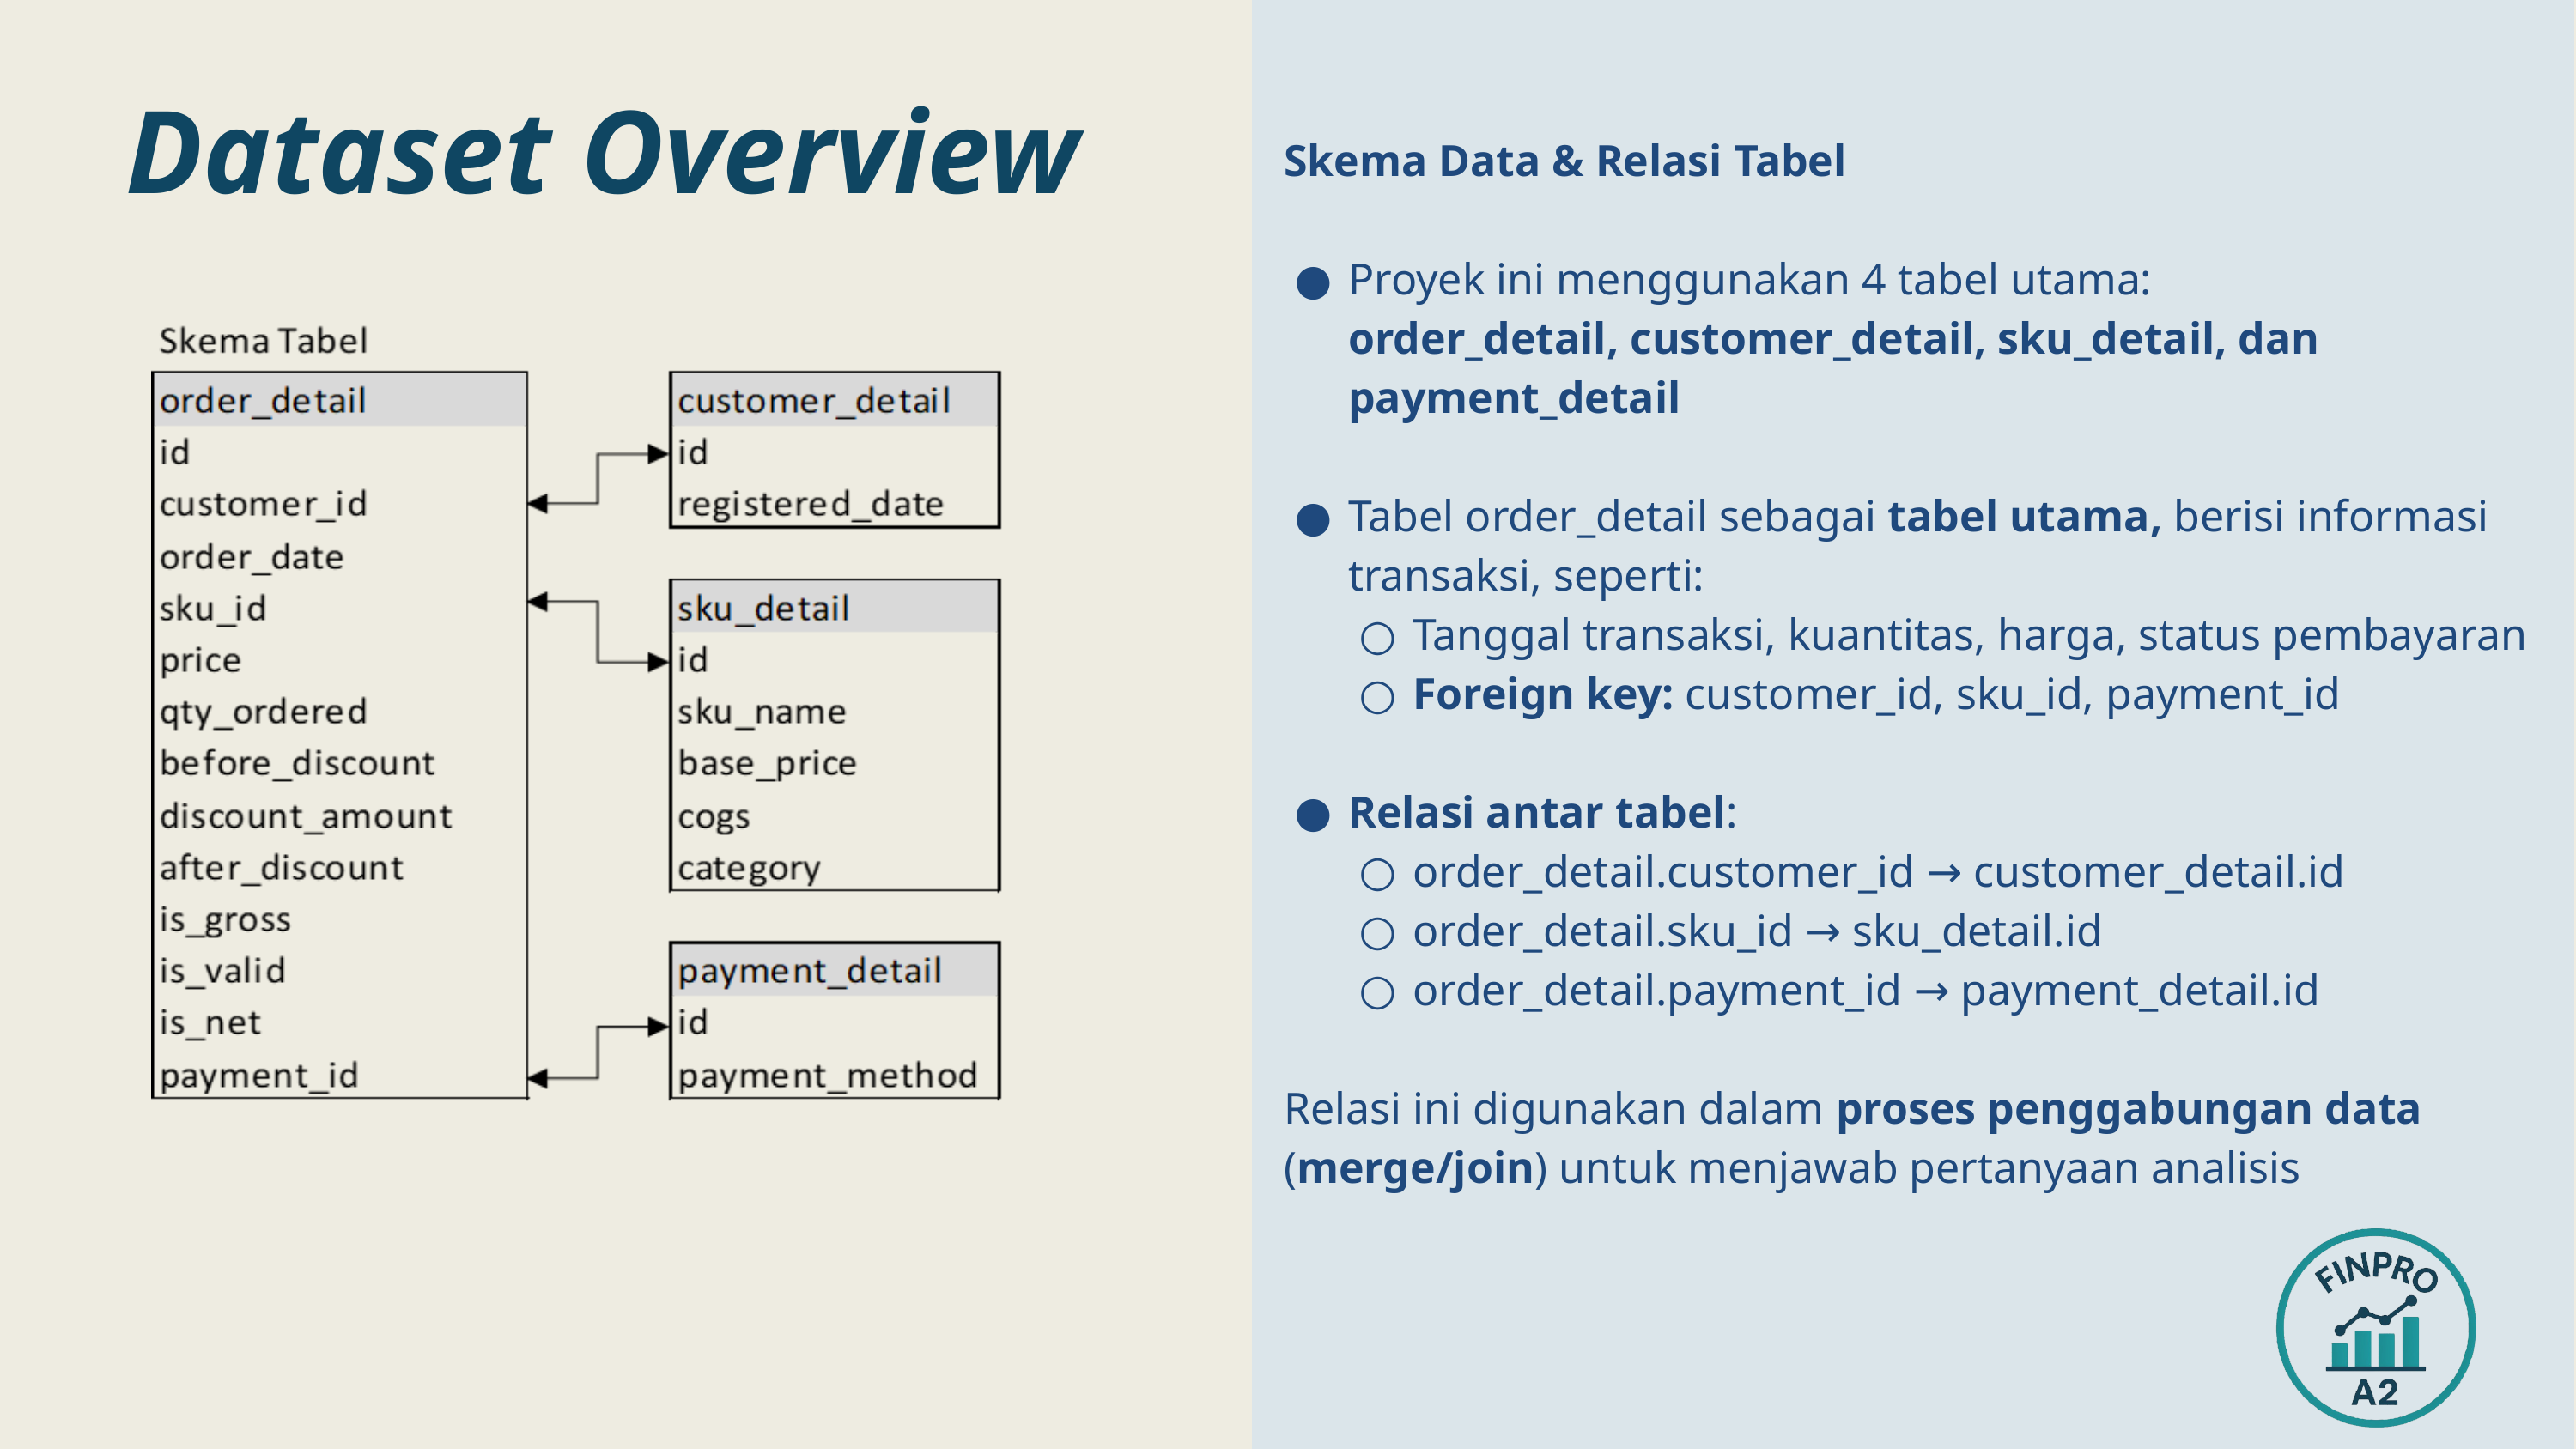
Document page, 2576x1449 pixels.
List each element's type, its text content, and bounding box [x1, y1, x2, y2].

text_box Skema Data & Relasi Tabel Proyek ini menggunakan 4 tabel utama: order_detail, customer_detail, sku_detail, dan payment_detail Tabel order_detail sebagai tabel utama, berisi informasi transaksi, seperti: Tanggal transaksi, kuantitas, harga, status pembayaran Foreign key: customer_id, sku_id, payment_id Relasi antar tabel: order_detail.customer_id → customer_detail.id order_detail.sku_id → sku_detail.id order_detail.payment_id → payment_detail.id Relasi ini digunakan dalam proses penggabungan data (merge/join) untuk menjawab pertanyaan analisis [1271, 112, 2555, 1257]
text_box [1251, 0, 2575, 1449]
picture [2261, 1212, 2491, 1442]
picture [151, 311, 1047, 1137]
text_box Dataset Overview [125, 23, 1251, 216]
